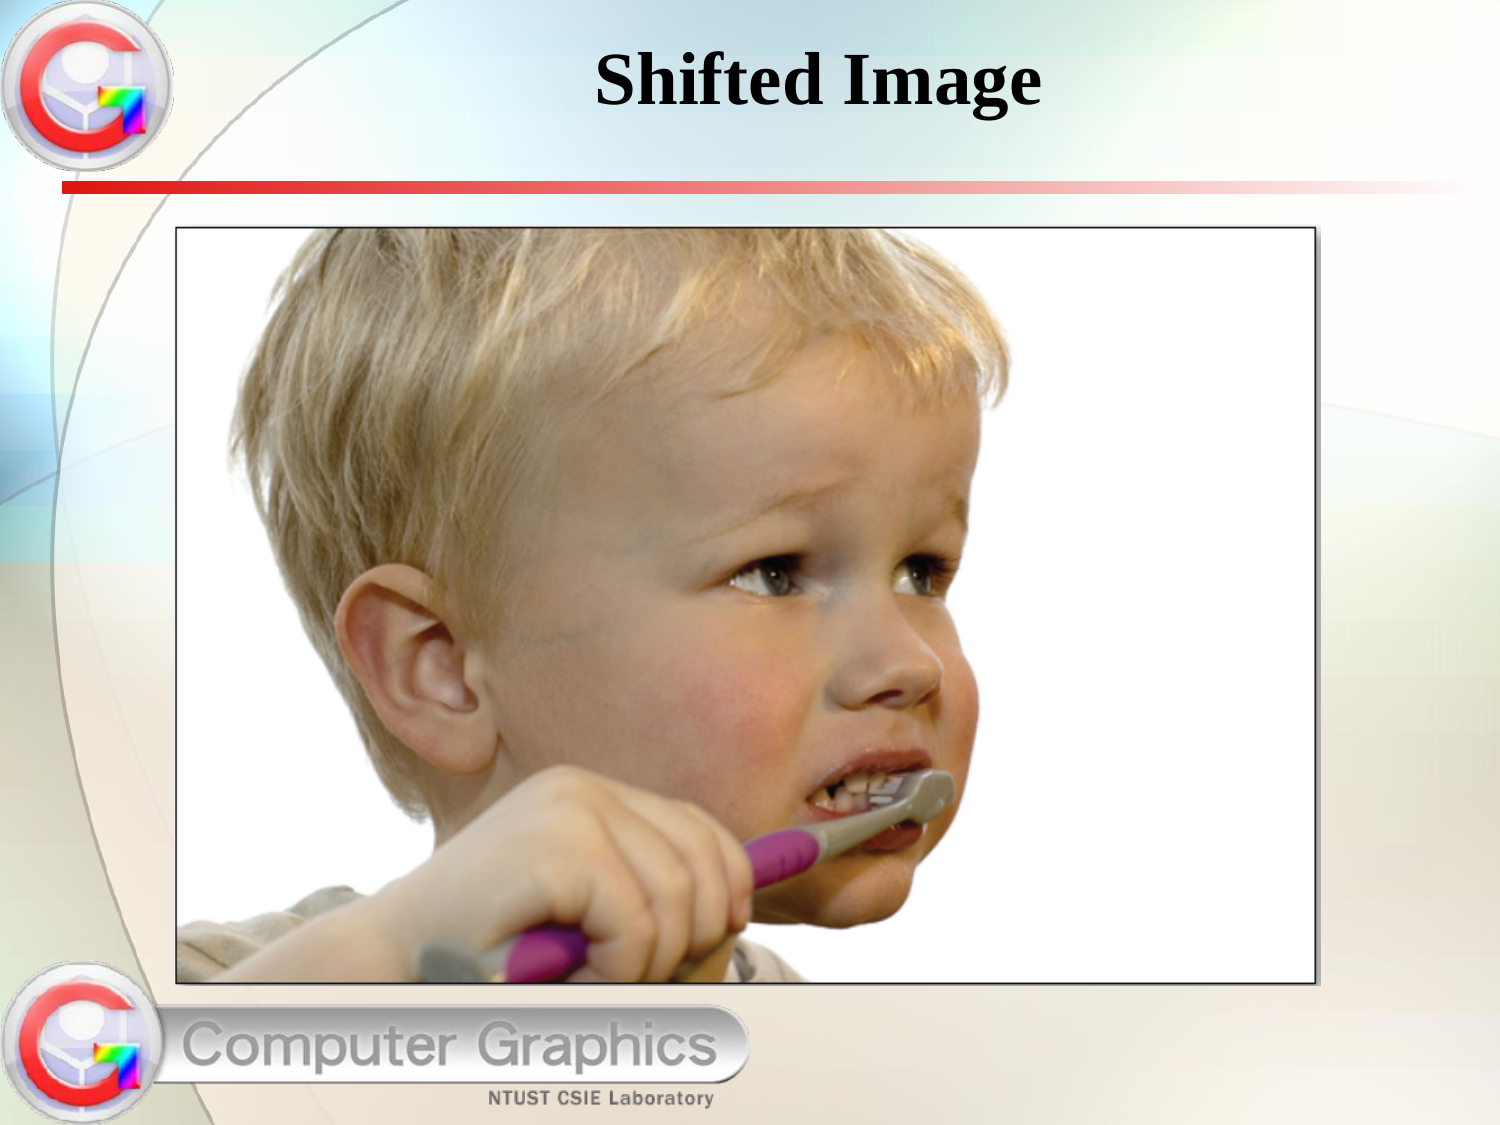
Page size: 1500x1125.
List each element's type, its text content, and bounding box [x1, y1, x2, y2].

title Shifted Image [174, 12, 1463, 138]
picture [0, 0, 1500, 1125]
